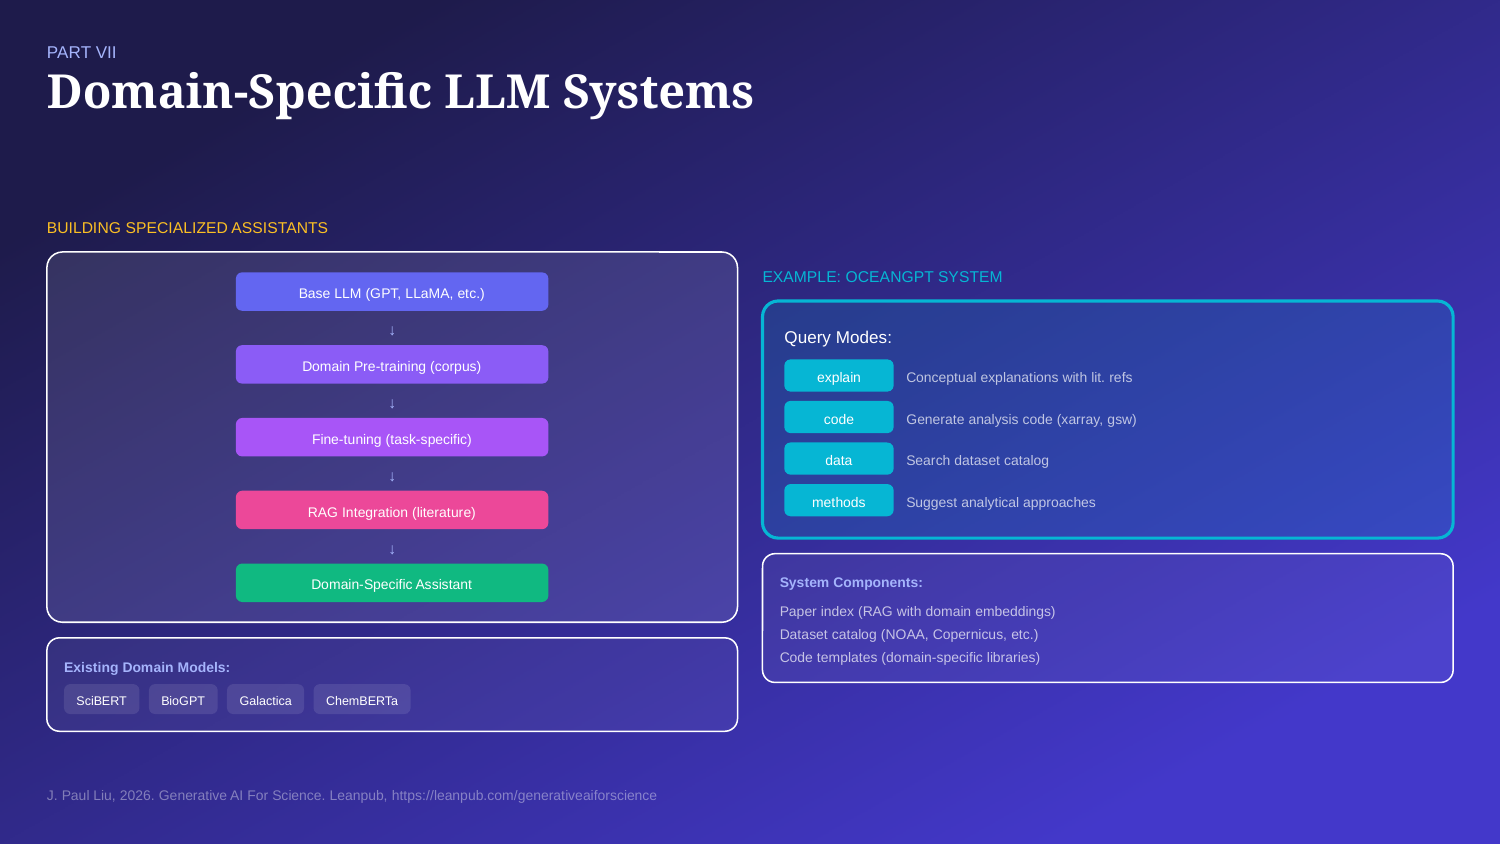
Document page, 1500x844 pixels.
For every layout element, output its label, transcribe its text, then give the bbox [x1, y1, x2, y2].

text_box explain [799, 365, 879, 386]
text_box [235, 272, 549, 311]
text_box [784, 359, 894, 392]
text_box J. Paul Liu, 2026. Generative AI For Science. Leanpub, https://leanpub.com/generativeaiforscience [46, 783, 674, 804]
text_box [762, 300, 1454, 539]
text_box [235, 417, 549, 457]
text_box data [799, 448, 879, 469]
text_box [235, 345, 549, 384]
text_box Domain-Specific LLM Systems [46, 70, 766, 118]
text_box Domain-Specific Assistant [264, 572, 520, 593]
text_box [784, 400, 894, 434]
text_box BUILDING SPECIALIZED ASSISTANTS [46, 214, 752, 237]
picture [0, 0, 1500, 844]
text_box ↓ [388, 462, 397, 485]
text_box ↓ [388, 389, 397, 412]
text_box [235, 563, 549, 603]
text_box [46, 251, 738, 623]
text_box Fine-tuning (task-specific) [264, 427, 520, 447]
text_box [148, 684, 218, 715]
text_box Generate analysis code (xarray, gsw) [906, 407, 1143, 427]
text_box Suggest analytical approaches [906, 490, 1102, 510]
text_box ↓ [388, 317, 397, 339]
text_box EXAMPLE: OCEANGPT SYSTEM [762, 263, 1467, 286]
text_box RAG Integration (literature) [264, 500, 520, 520]
text_box [46, 637, 738, 732]
text_box Conceptual explanations with lit. refs [906, 365, 1140, 386]
text_box Paper index (RAG with domain embeddings) [779, 600, 1450, 620]
text_box [235, 490, 549, 530]
text_box Dataset catalog (NOAA, Copernicus, etc.) [779, 622, 1450, 643]
text_box Existing Domain Models: [64, 655, 734, 675]
text_box Query Modes: [784, 322, 1445, 347]
text_box [784, 442, 894, 475]
text_box [226, 684, 305, 715]
text_box ↓ [388, 535, 397, 558]
text_box [313, 684, 411, 715]
text_box Galactica [239, 690, 293, 708]
text_box [762, 553, 1454, 683]
text_box methods [799, 490, 879, 510]
text_box Search dataset catalog [906, 448, 1053, 469]
text_box BioGPT [161, 690, 206, 708]
text_box ChemBERTa [326, 690, 400, 708]
text_box [784, 484, 894, 517]
text_box Domain Pre-training (corpus) [264, 354, 520, 375]
text_box System Components: [779, 570, 1450, 591]
text_box code [799, 407, 879, 427]
text_box PART VII [46, 37, 1482, 62]
text_box Base LLM (GPT, LLaMA, etc.) [264, 281, 520, 302]
text_box SciBERT [76, 690, 128, 708]
text_box Code templates (domain-specific libraries) [779, 645, 1450, 666]
text_box [63, 684, 140, 715]
